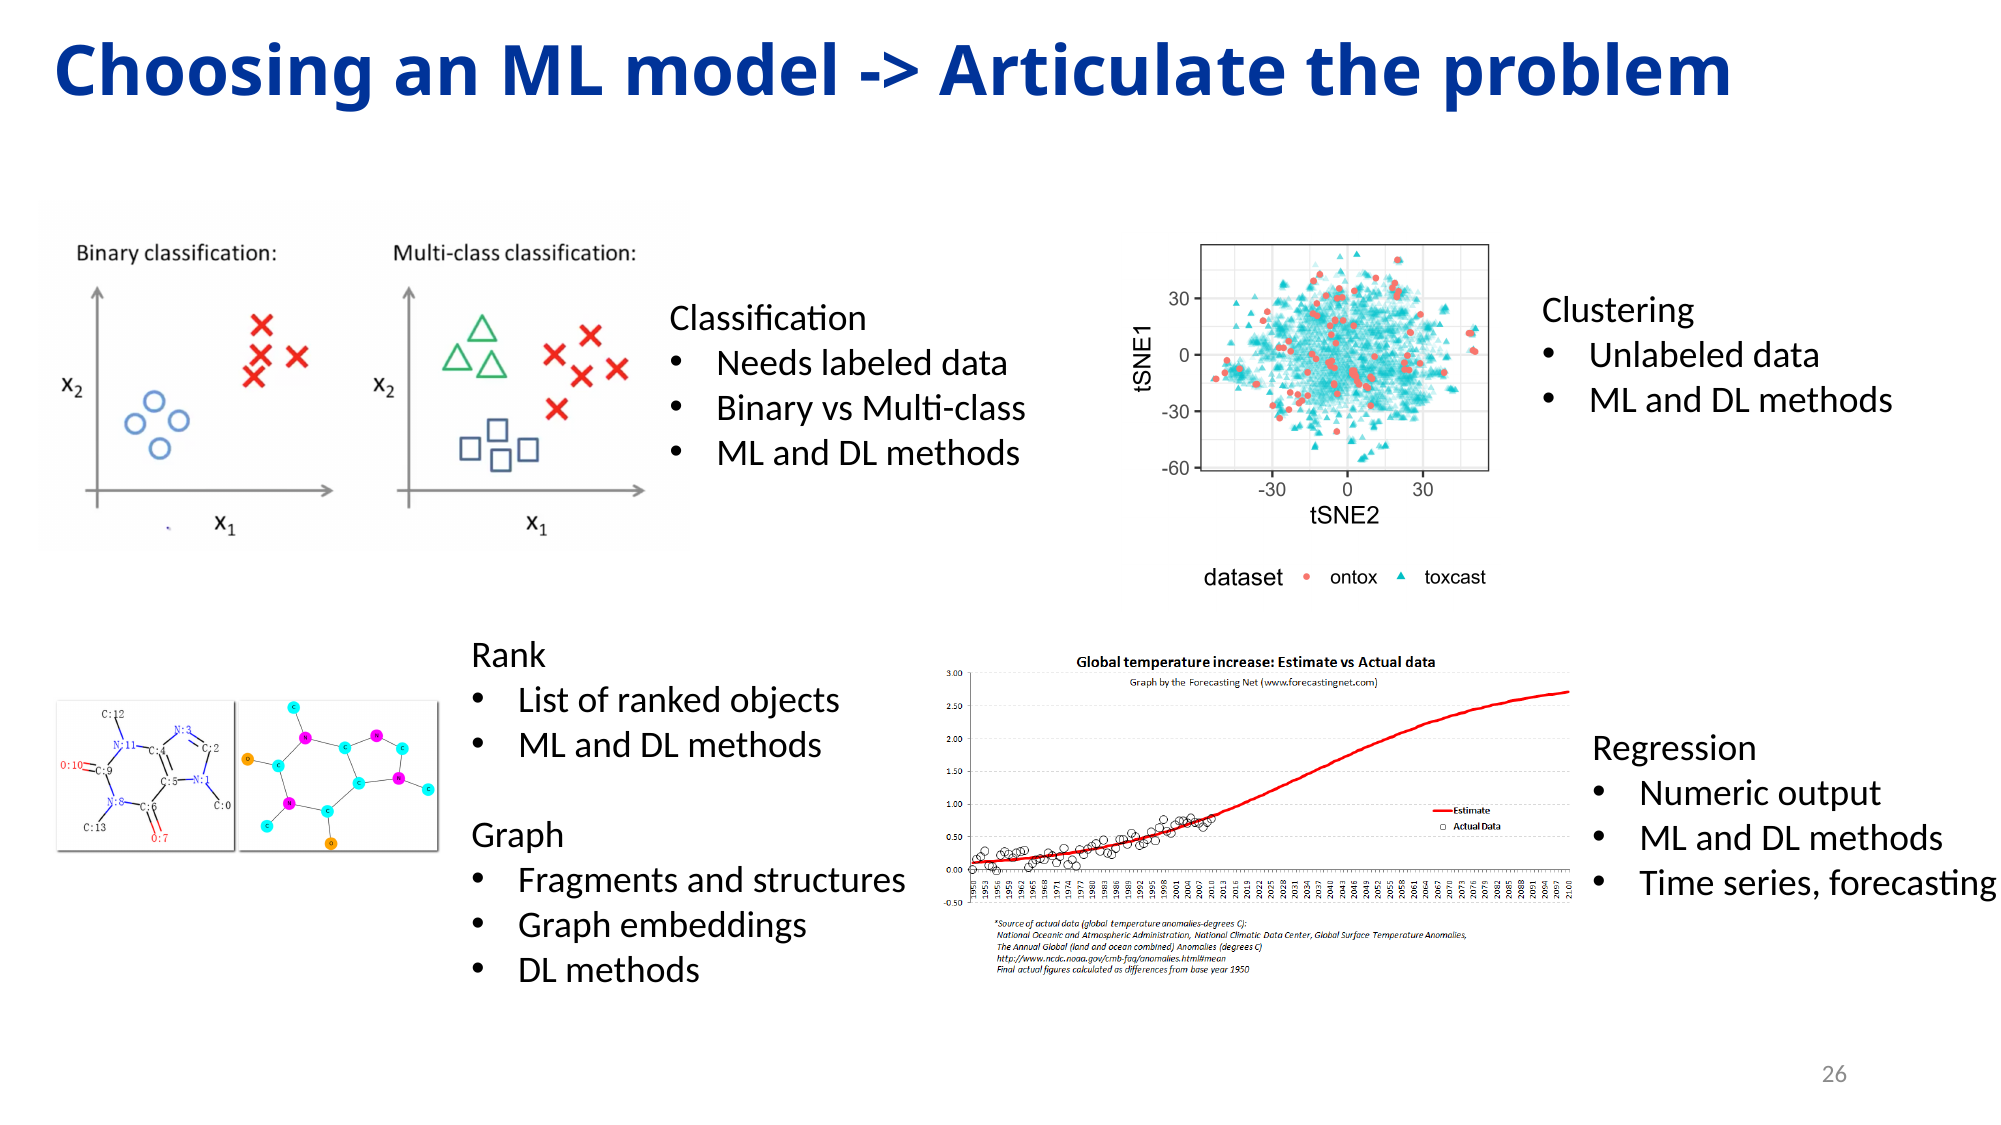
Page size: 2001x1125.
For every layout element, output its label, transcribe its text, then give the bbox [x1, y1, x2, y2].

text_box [1121, 232, 1911, 612]
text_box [931, 649, 2000, 979]
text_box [38, 200, 1044, 551]
title Choosing an ML model -> Articulate the problem [38, 27, 1764, 119]
slide_number 26 [1412, 1042, 1863, 1103]
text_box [53, 622, 925, 1048]
